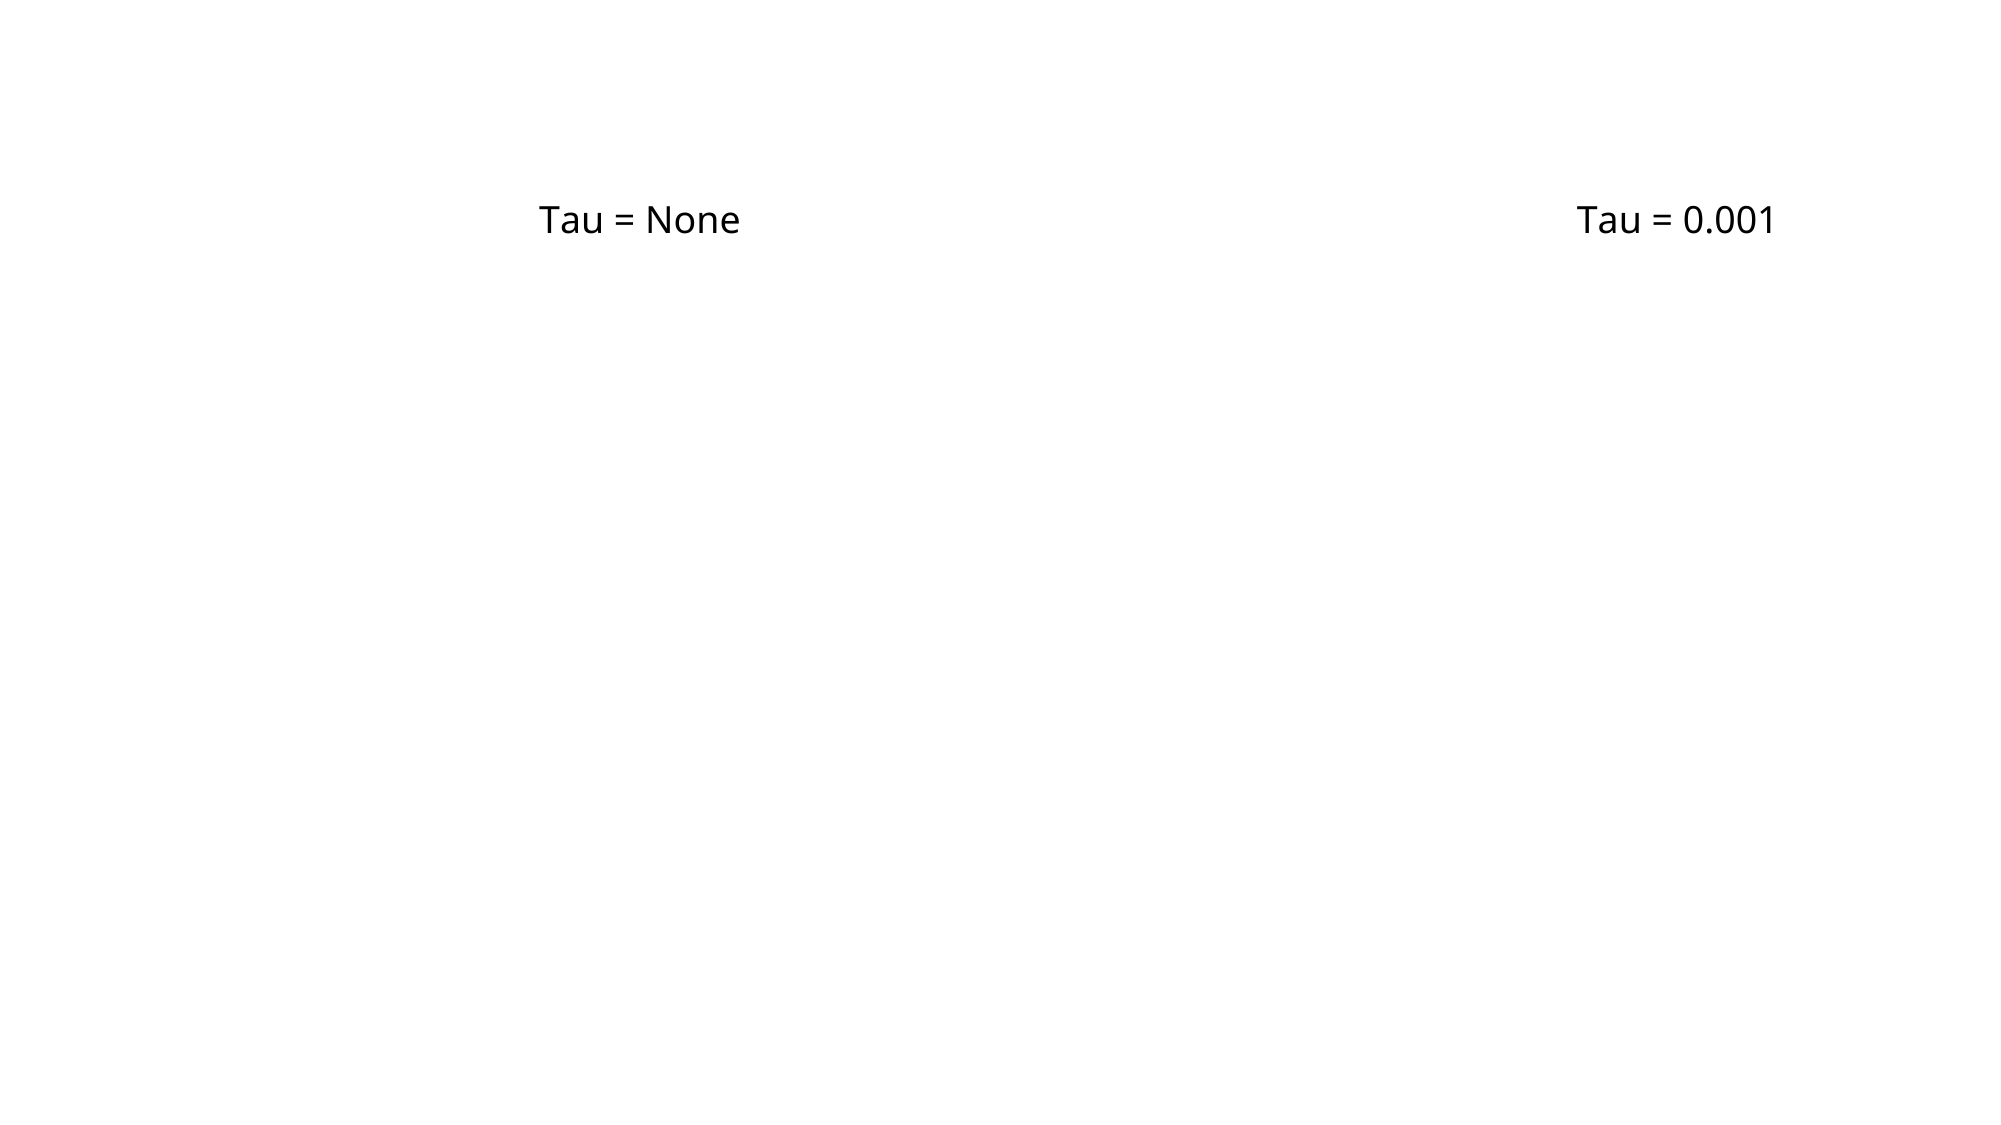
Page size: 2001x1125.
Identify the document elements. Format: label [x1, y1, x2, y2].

picture [0, 17, 981, 1000]
list [1020, 17, 2000, 1000]
